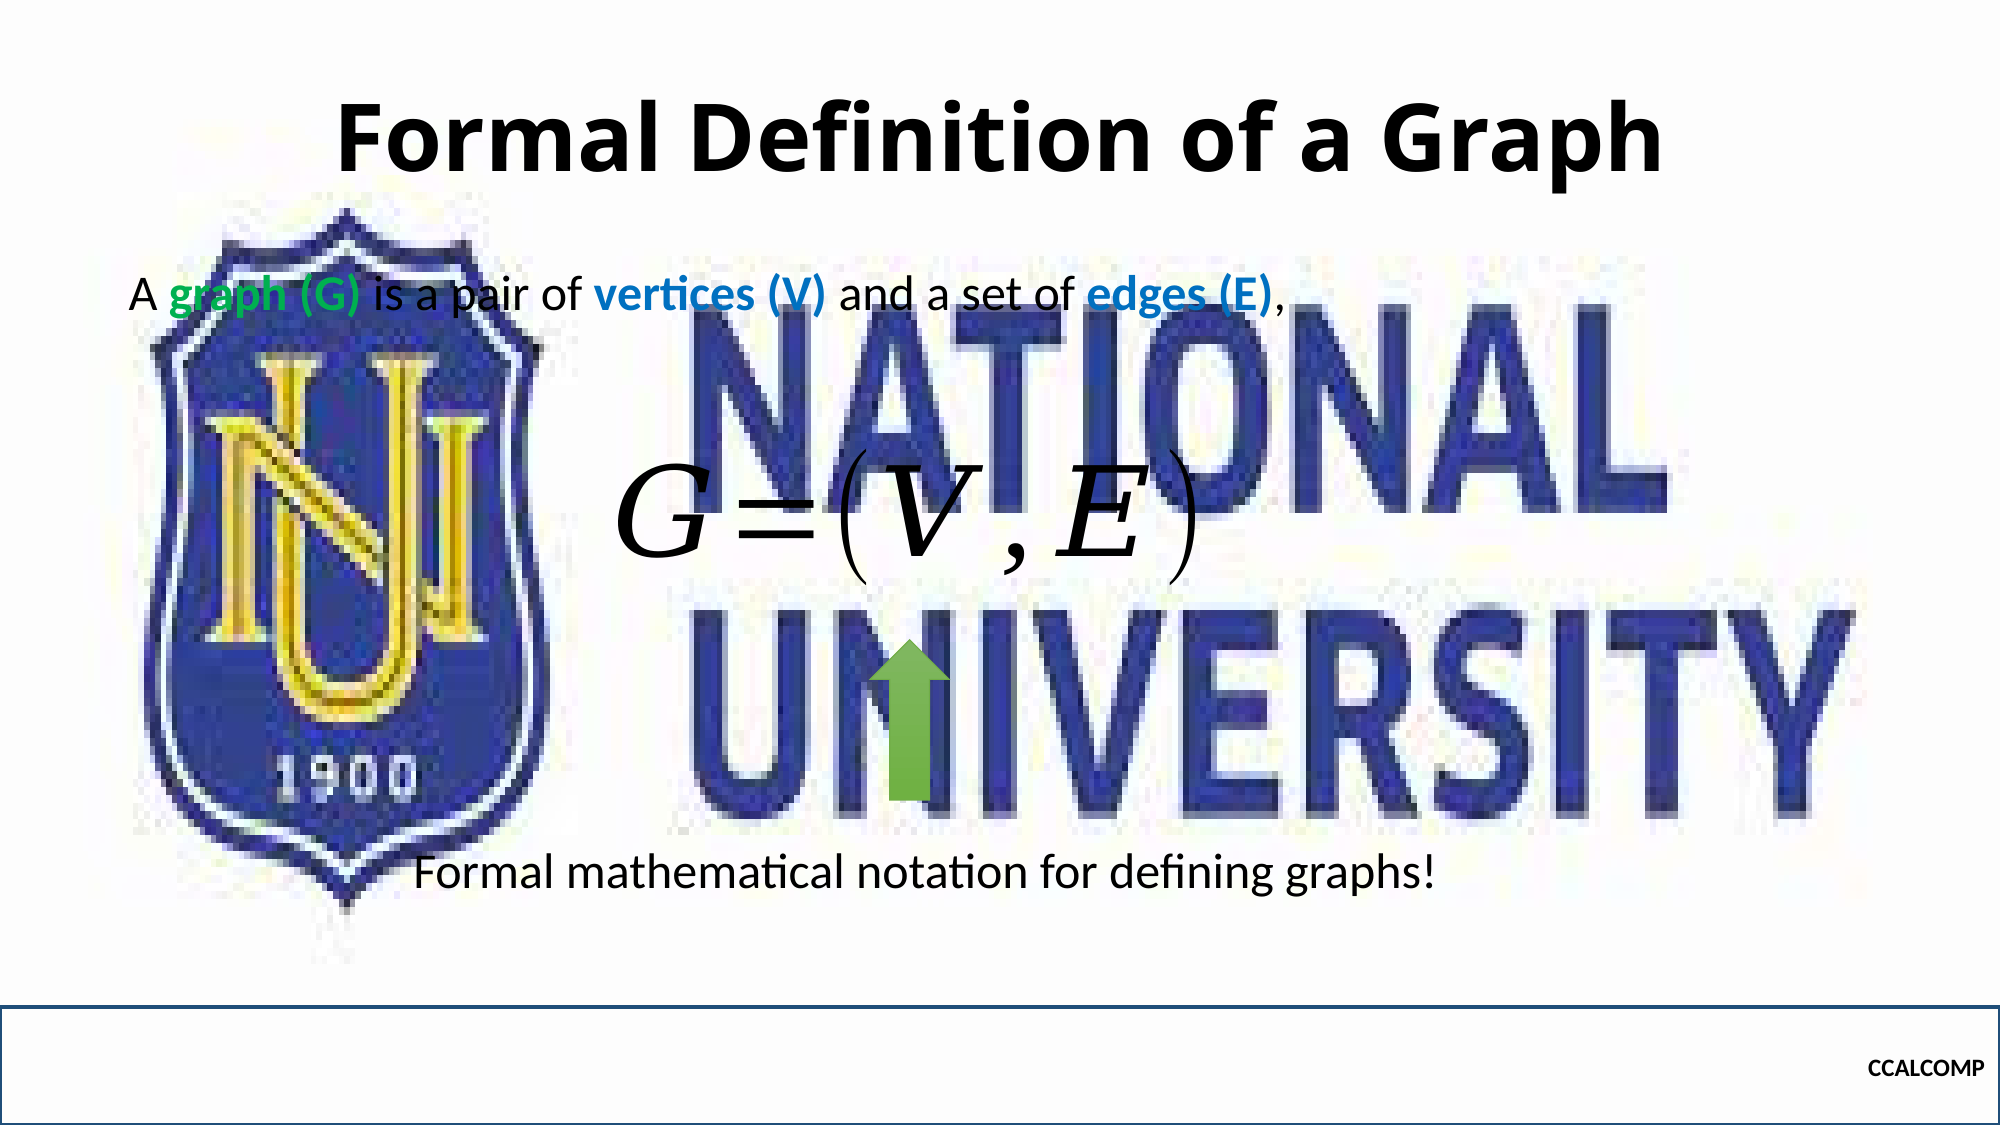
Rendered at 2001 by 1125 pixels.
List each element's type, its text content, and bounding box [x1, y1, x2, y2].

text_box [868, 638, 951, 801]
text_box A graph (G) is a pair of vertices (V) and a set of edges (E), [113, 252, 1303, 328]
picture [0, 0, 2000, 1007]
footer CCALCOMP [0, 1007, 2000, 1125]
text_box Formal mathematical notation for defining graphs! [398, 830, 1459, 906]
title Formal Definition of a Graph [249, 81, 1750, 200]
